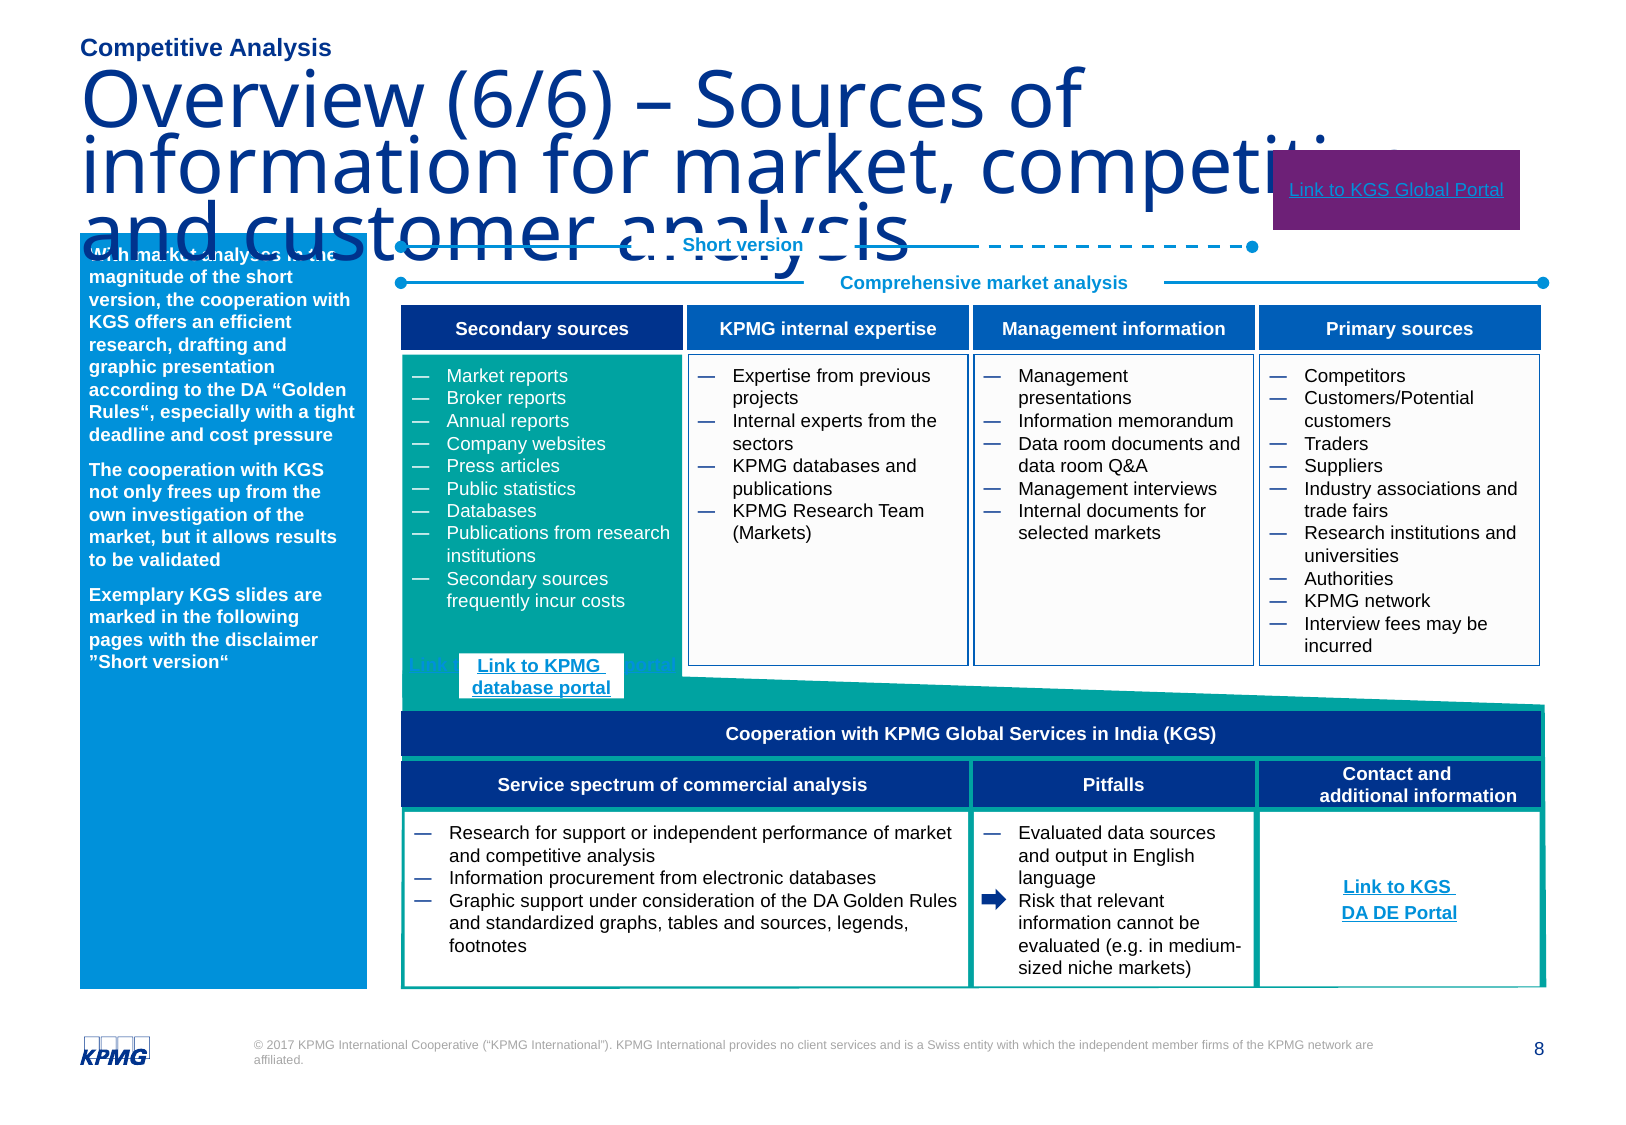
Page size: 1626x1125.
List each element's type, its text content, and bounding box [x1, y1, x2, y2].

text_box Short version [630, 247, 856, 257]
text_box Service spectrum of commercial analysis [401, 761, 969, 807]
text_box [981, 888, 1007, 911]
list Competitive Analysis [80, 33, 1490, 62]
text_box Primary sources [1259, 305, 1541, 350]
text_box Comprehensive market analysis [803, 283, 1165, 294]
text_box Cooperation with KPMG Global Services in India (KGS) [401, 711, 1541, 756]
text_box Link to KPMG database portal [403, 652, 682, 675]
text_box Contact and additional information [1259, 761, 1541, 807]
text_box Link to KPMG database portal [459, 653, 624, 699]
text_box Pitfalls [973, 761, 1255, 807]
text_box Short version [630, 232, 856, 246]
text_box KPMG internal expertise [687, 305, 969, 350]
text_box Link to KGS DA DE Portal [1259, 811, 1541, 987]
text_box Management presentations Information memorandum Data room documents and data room Q&A Management interviews Internal documents for selected markets [973, 354, 1255, 667]
text_box Expertise from previous projects Internal experts from the sectors KPMG databases and publications KPMG Research Team (Markets) [687, 354, 969, 667]
text_box Management information [973, 305, 1255, 350]
text_box Evaluated data sources and output in English language Risk that relevant information cannot be evaluated (e.g. in medium-sized niche markets) [973, 811, 1255, 987]
text_box Research for support or independent performance of market and competitive analysis Information procurement from electronic databases Graphic support under consideration of the DA Golden Rules and standardized graphs, tables and sources, legends, footnotes [404, 811, 969, 987]
text_box [399, 669, 1548, 991]
text_box Comprehensive market analysis [803, 270, 1165, 282]
text_box Secondary sources [401, 305, 683, 350]
text_box Link to KGS Global Portal [1274, 151, 1519, 229]
title Overview (6/6) – Sources of information for market, competitive and customer analysis [80, 74, 1544, 193]
text_box Competitors Customers/Potential customers Traders Suppliers Industry associations and trade fairs Research institutions and universities Authorities KPMG network Interview fees may be incurred [1259, 354, 1541, 667]
text_box Market reports Broker reports Annual reports Company websites Press articles Public statistics Databases Publications from research institutions Secondary sources frequently incur costs [401, 354, 683, 675]
list With market analyses in the magnitude of the short version, the cooperation with KGS offers an efficient research, drafting and graphic presentation according to the DA “Golden Rules“, especially with a tight deadline and cost pressure The cooperation with KGS not only frees up from the own investigation of the market, but it allows results to be validated Exemplary KGS slides are marked in the following pages with the disclaimer ”Short version“ [80, 233, 367, 989]
